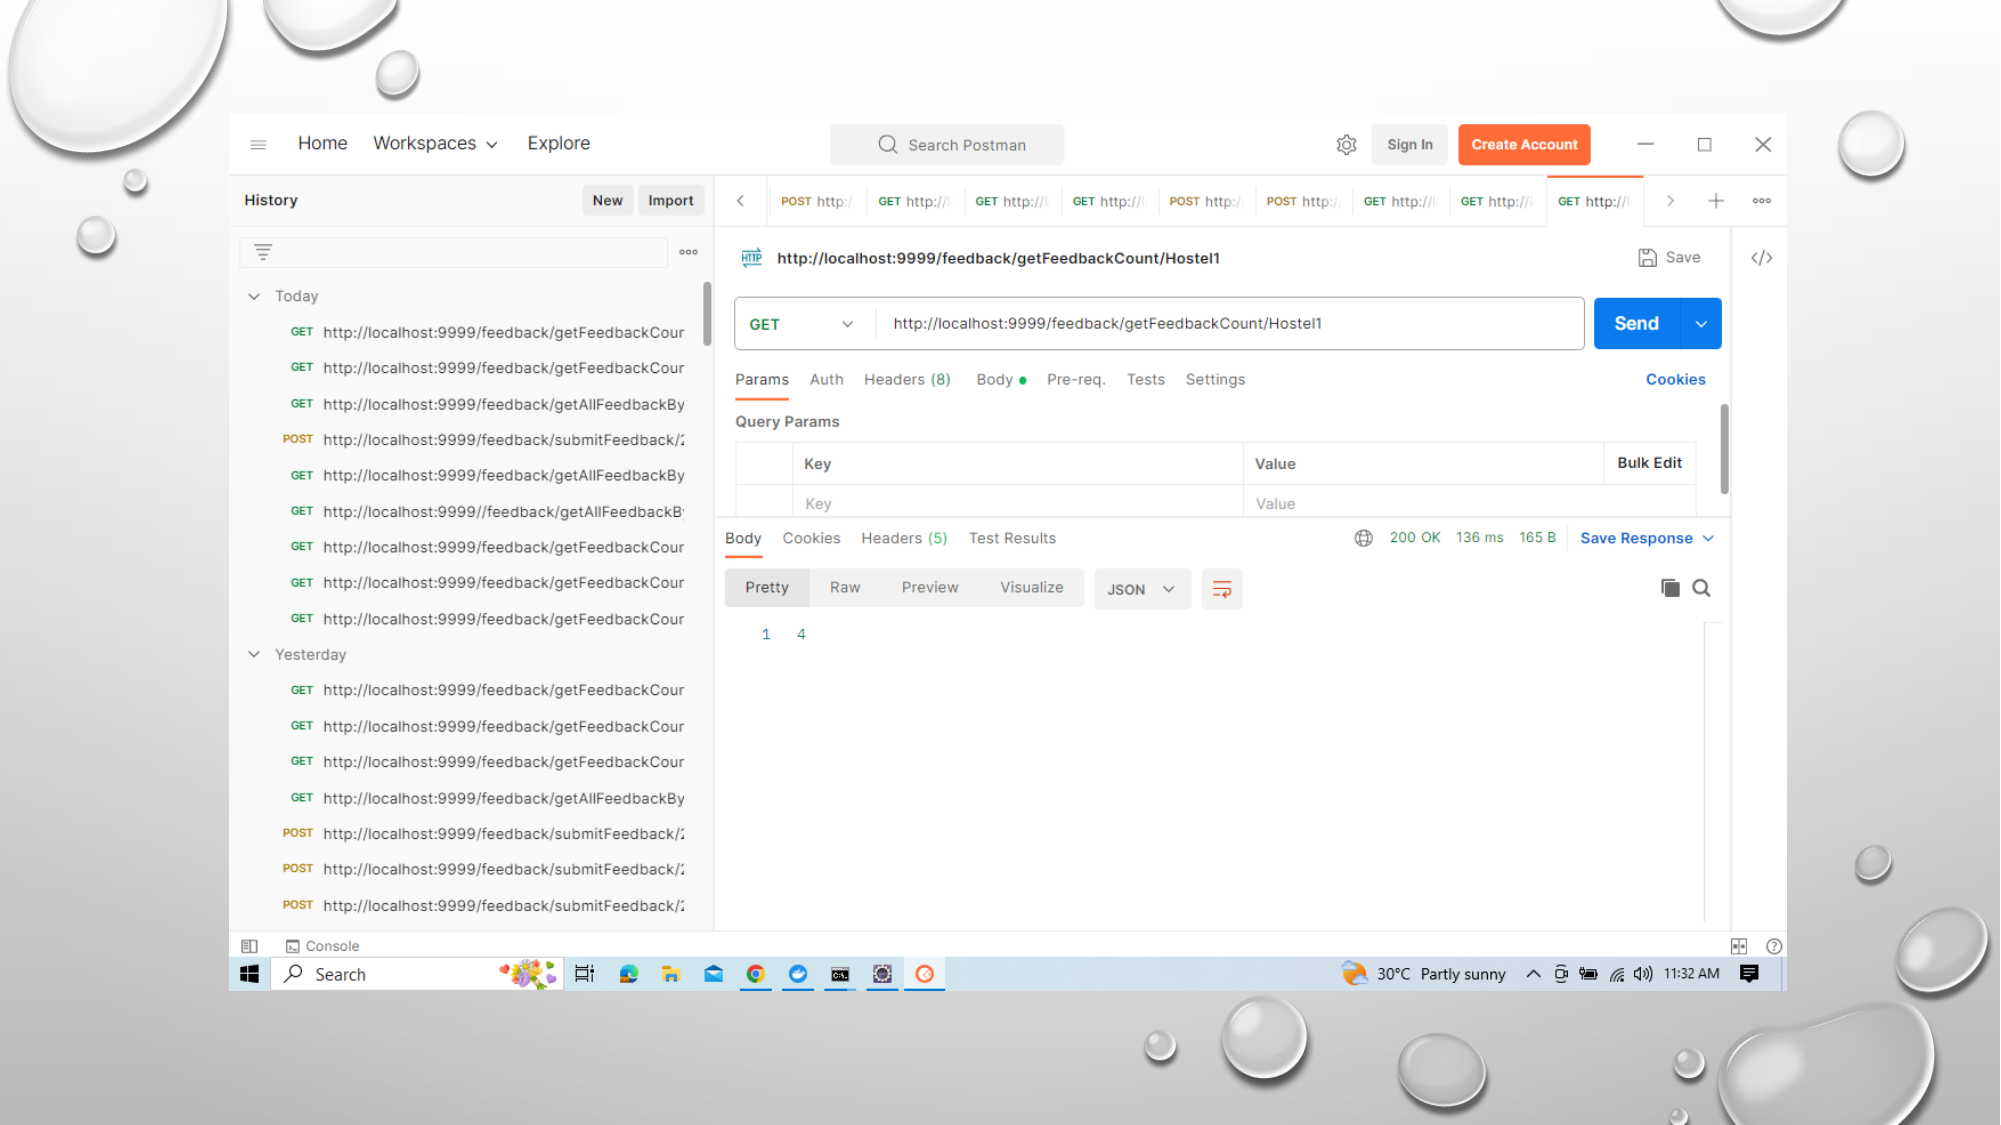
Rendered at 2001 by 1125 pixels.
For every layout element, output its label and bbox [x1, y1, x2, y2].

list [229, 114, 1787, 991]
picture [0, 0, 2000, 1125]
